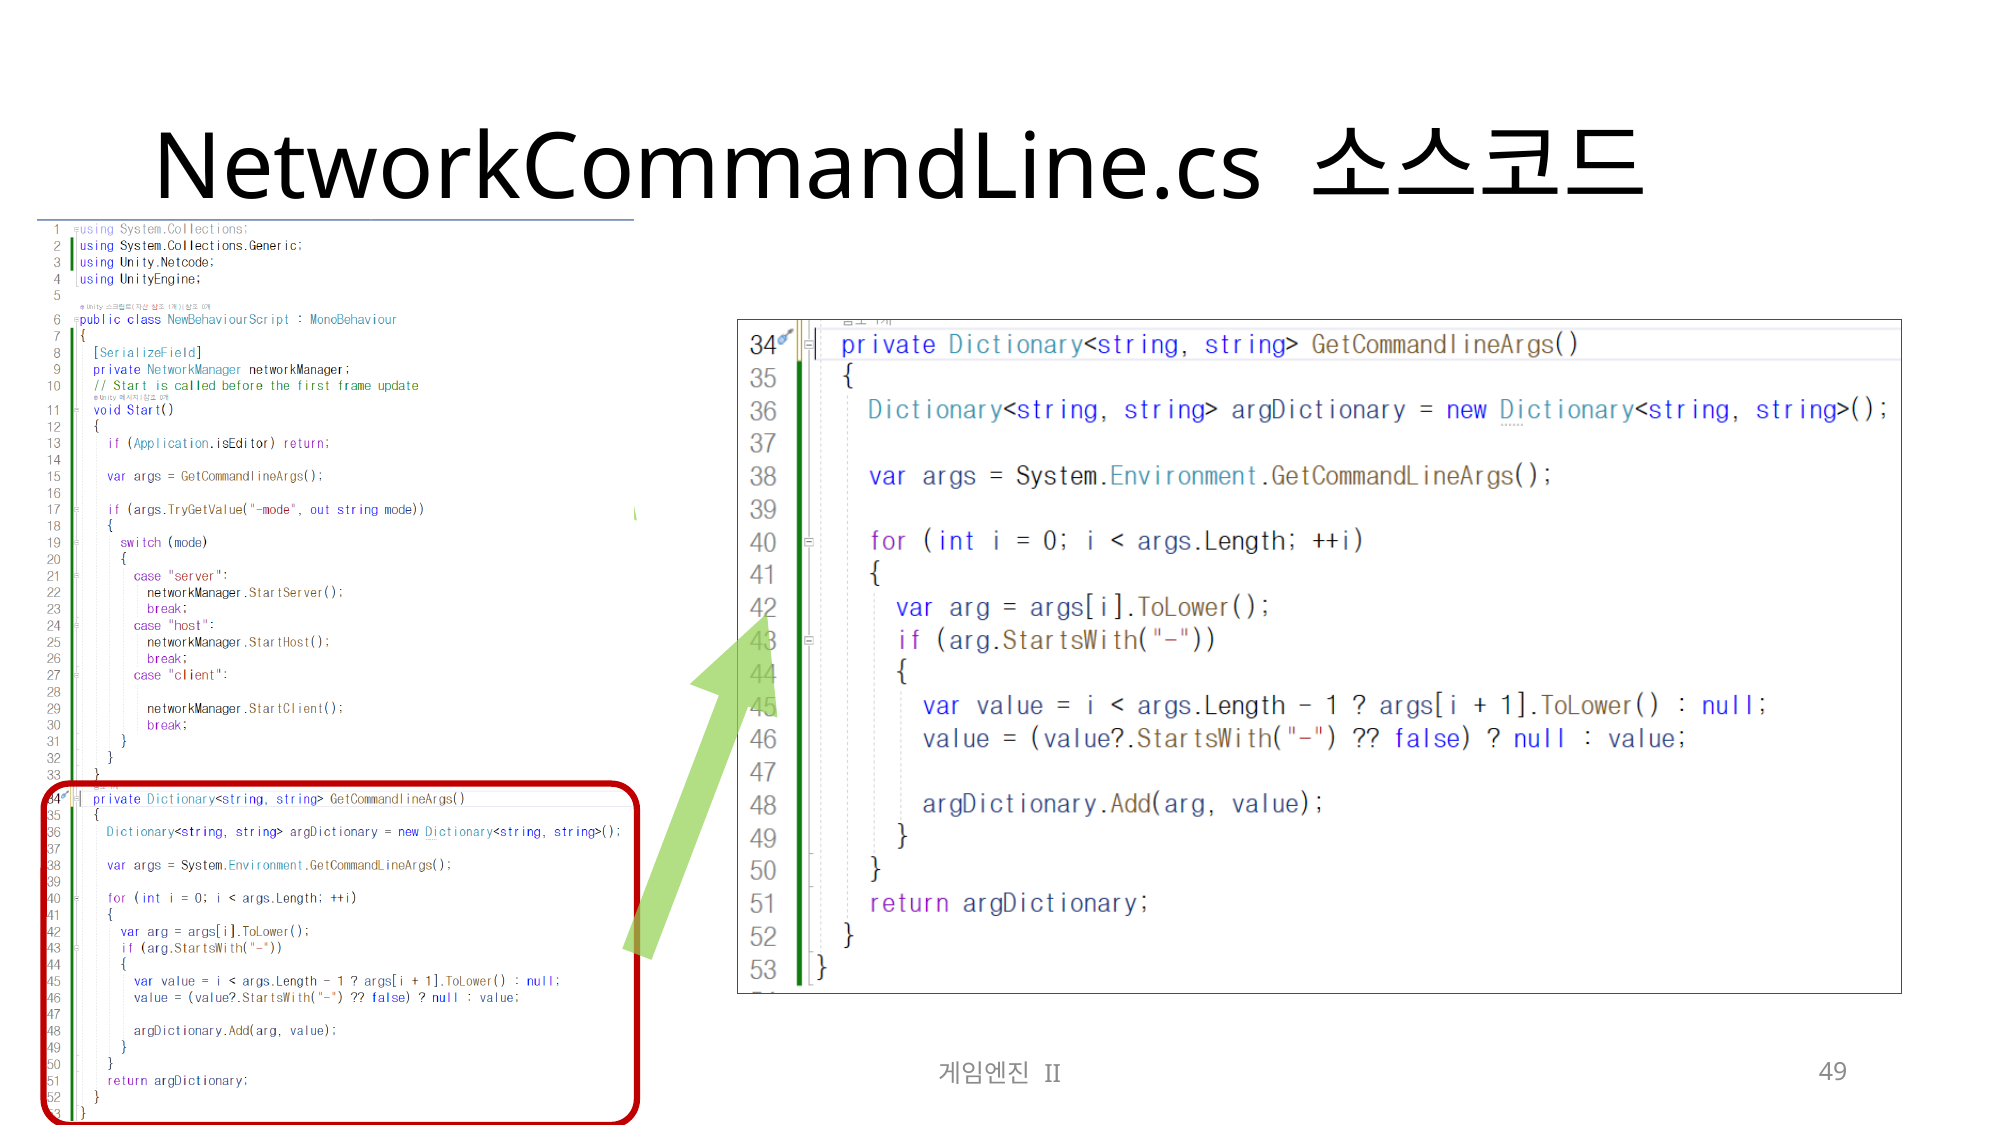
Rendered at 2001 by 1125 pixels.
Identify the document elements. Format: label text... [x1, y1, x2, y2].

picture [737, 319, 1902, 994]
slide_number 49 [1412, 1042, 1863, 1103]
footer 게임엔진 II [662, 1042, 1338, 1103]
text_box [634, 954, 638, 1114]
picture [36, 219, 634, 1121]
text_box [53, 1121, 627, 1125]
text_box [636, 613, 767, 955]
title NetworkCommandLine.cs 소스코드 [137, 59, 1863, 278]
